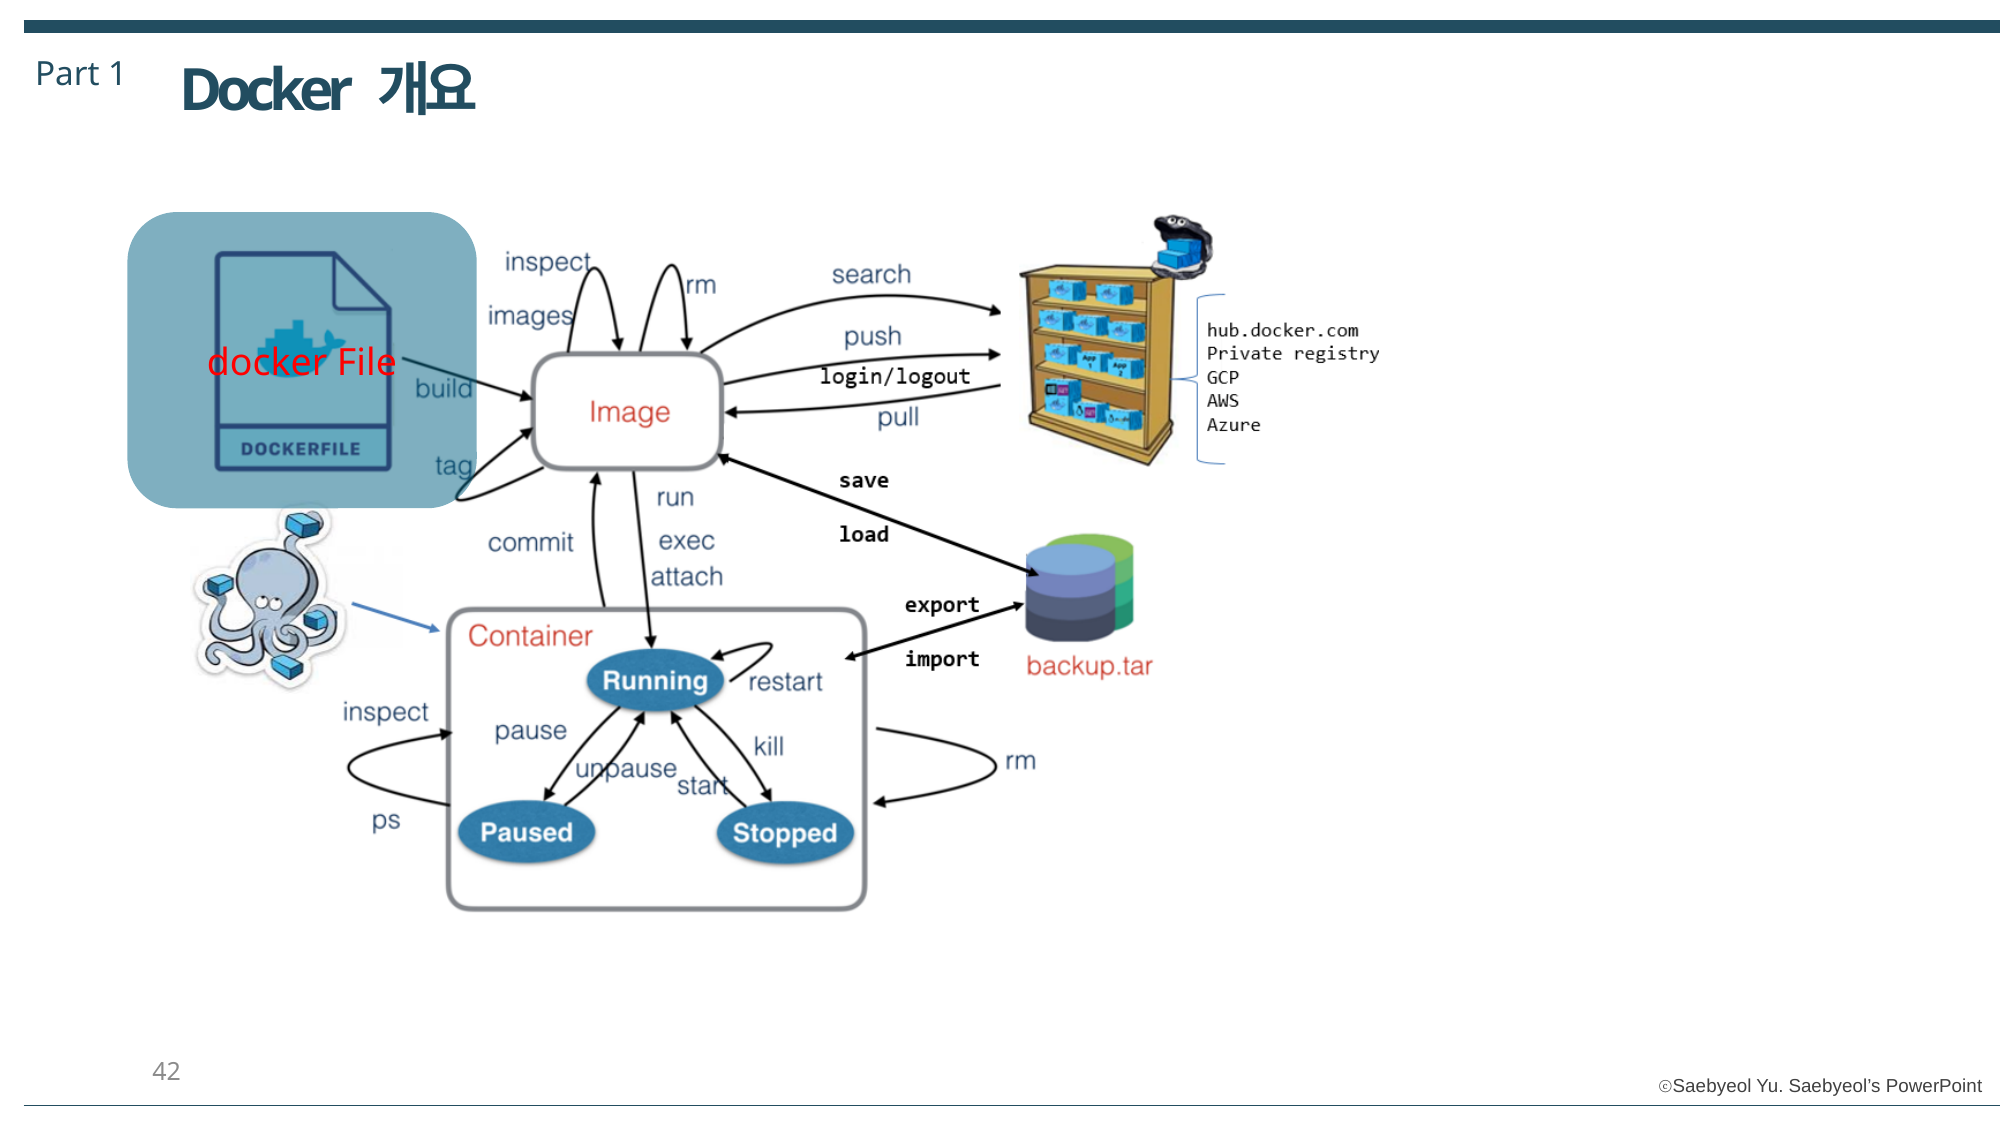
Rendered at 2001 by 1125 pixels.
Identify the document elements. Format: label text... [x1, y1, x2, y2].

text_box docker File [127, 212, 190, 509]
slide_number 42 [137, 1042, 588, 1103]
picture [190, 212, 1380, 913]
text_box Part 1 [20, 44, 143, 100]
text_box Docker 개요 [164, 44, 493, 130]
